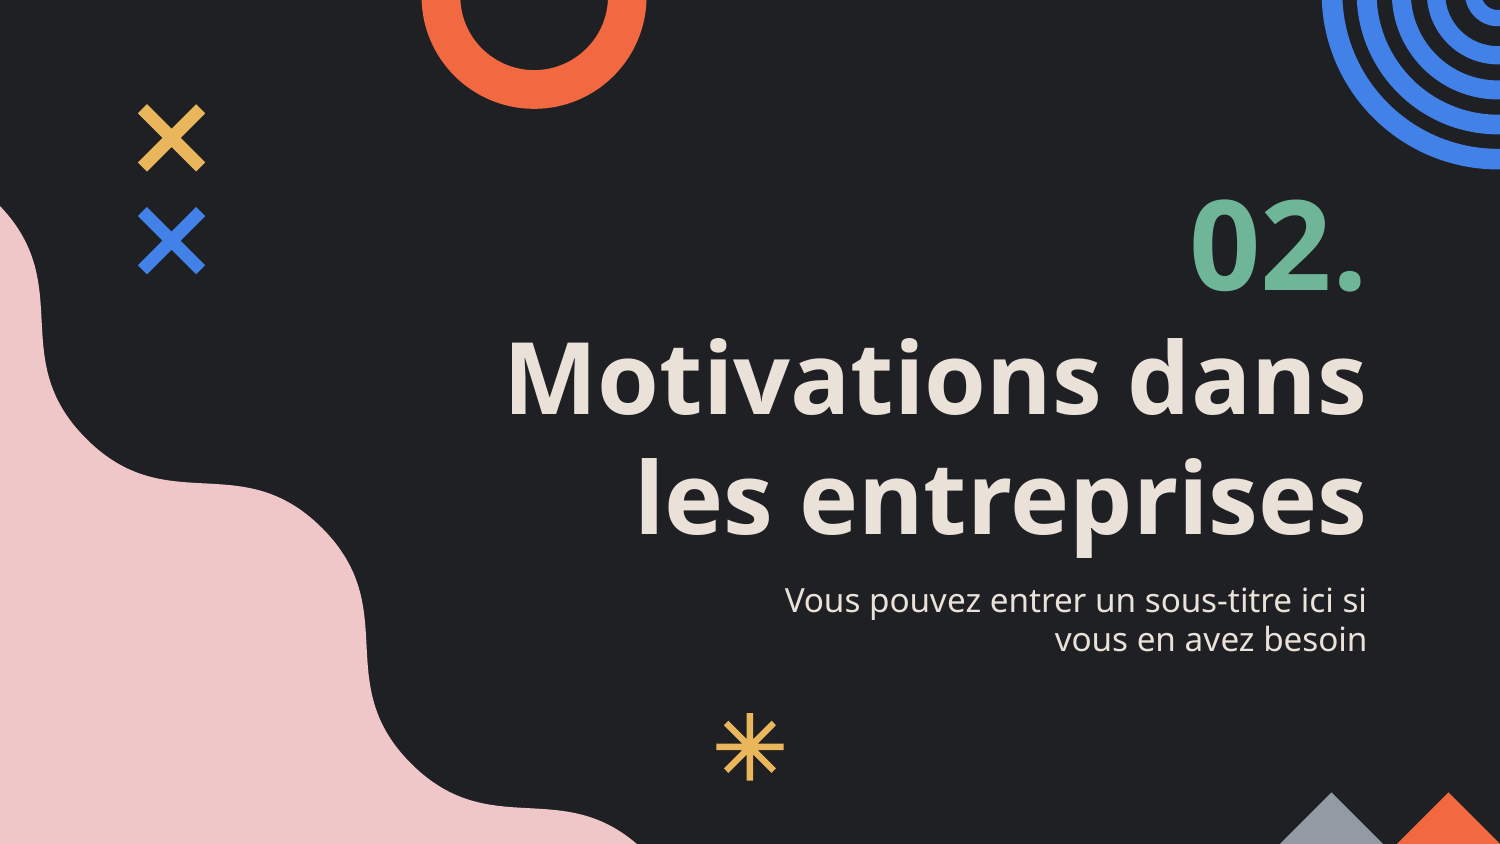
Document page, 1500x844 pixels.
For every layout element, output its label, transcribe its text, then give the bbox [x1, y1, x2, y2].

title Motivations dans les entreprises [432, 327, 1383, 542]
subtitle Vous pouvez entrer un sous-titre ici si vous en avez besoin [751, 567, 1383, 670]
title 02. [551, 171, 1383, 310]
